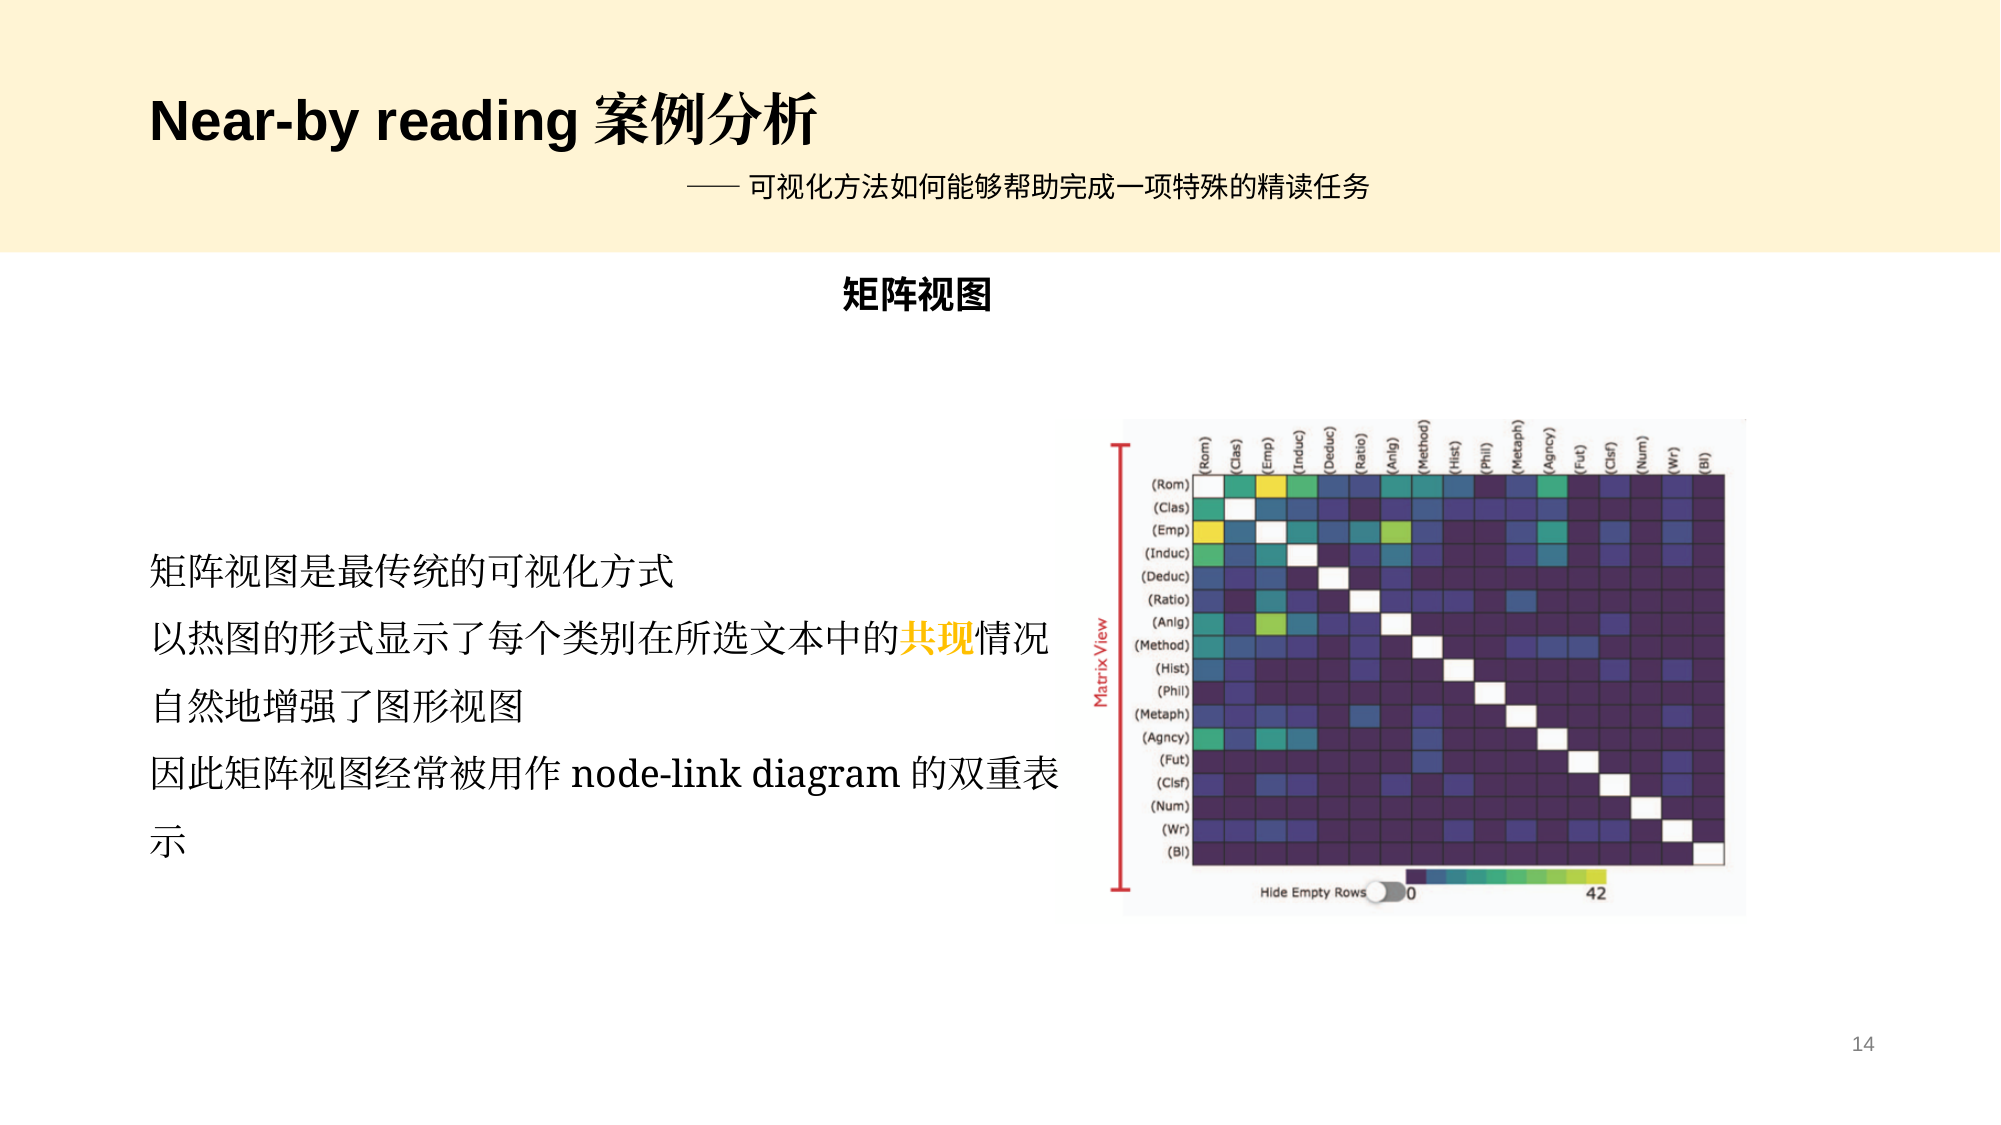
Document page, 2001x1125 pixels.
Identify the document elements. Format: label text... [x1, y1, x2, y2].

slide_number 14 [1412, 1025, 1890, 1060]
text_box [0, 0, 2000, 253]
text_box 矩阵视图 [827, 263, 1040, 324]
picture [1055, 419, 1747, 924]
text_box 矩阵视图是最传统的可视化方式 以热图的形式显示了每个类别在所选文本中的共现情况自然地增强了图形视图 因此矩阵视图经常被用作node-link diagram的双重表示 [134, 517, 1055, 916]
text_box Near-by reading案例分析 ——可视化方法如何能够帮助完成一项特殊的精读任务 [134, 41, 1915, 211]
